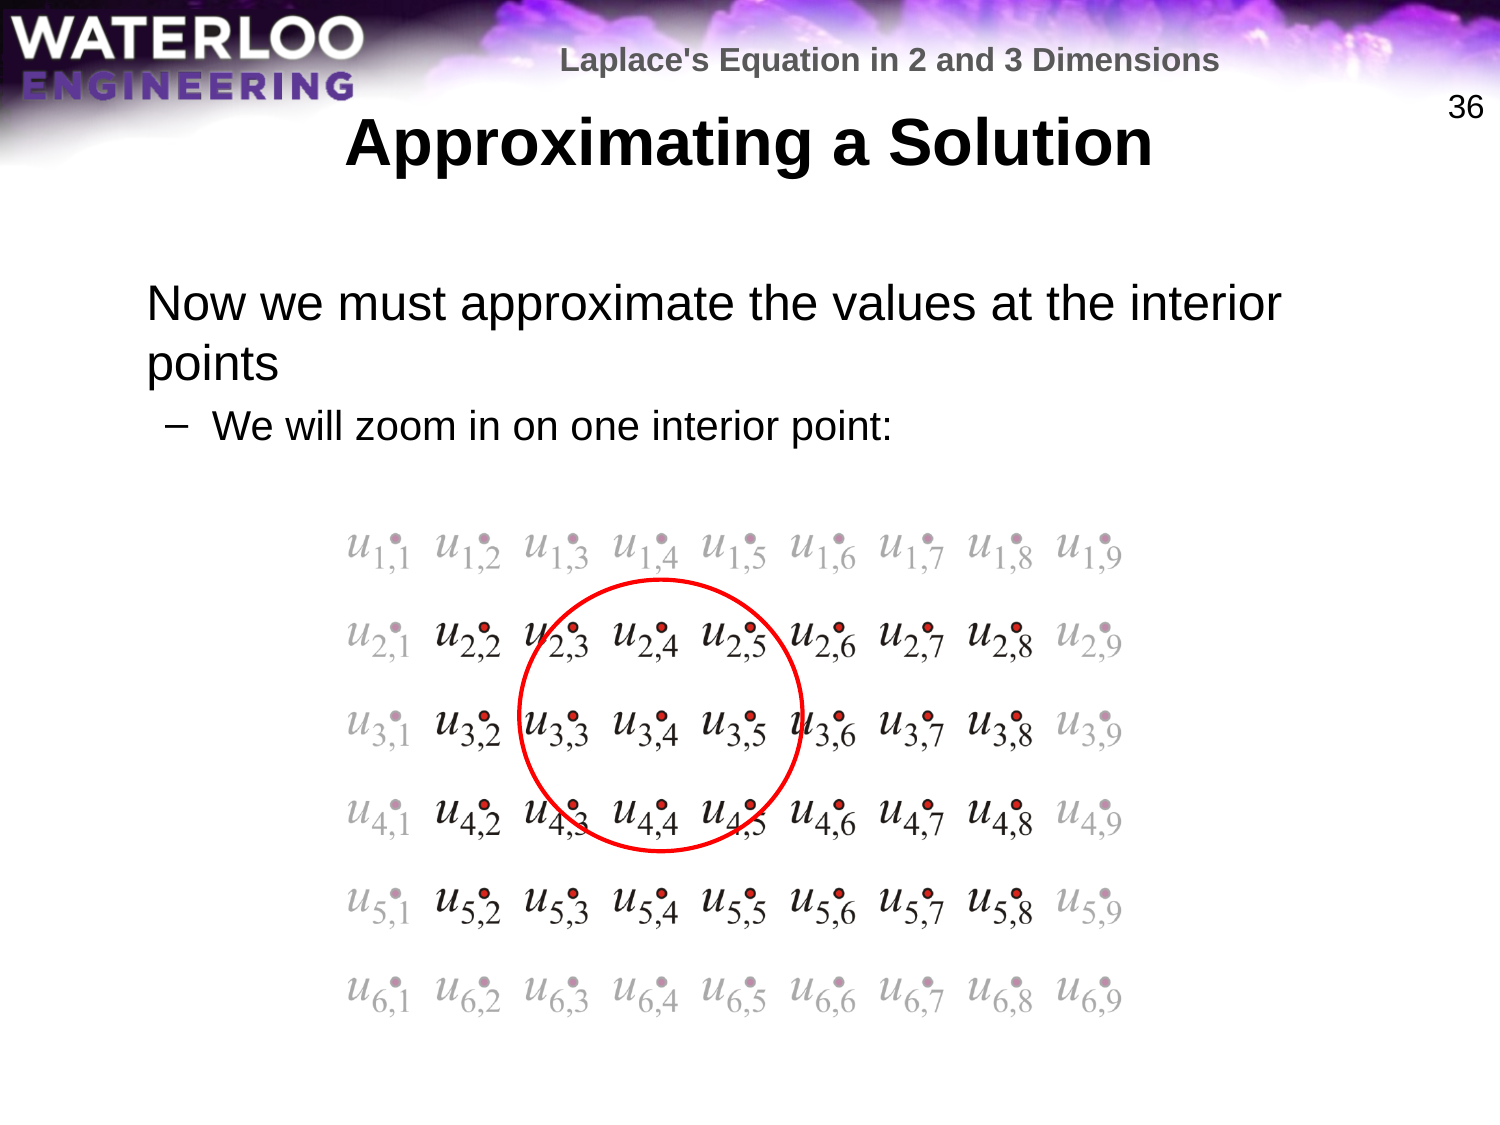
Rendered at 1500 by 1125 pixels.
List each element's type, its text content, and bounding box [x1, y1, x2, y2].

list Now we must approximate the values at the interior points We will zoom in on one interior point: [74, 262, 1426, 1020]
picture [0, 0, 1500, 1125]
title Approximating a Solution [74, 44, 1426, 233]
footer Laplace's Equation in 2 and 3 Dimensions [535, 31, 1236, 74]
slide_number 36 [1371, 73, 1500, 134]
